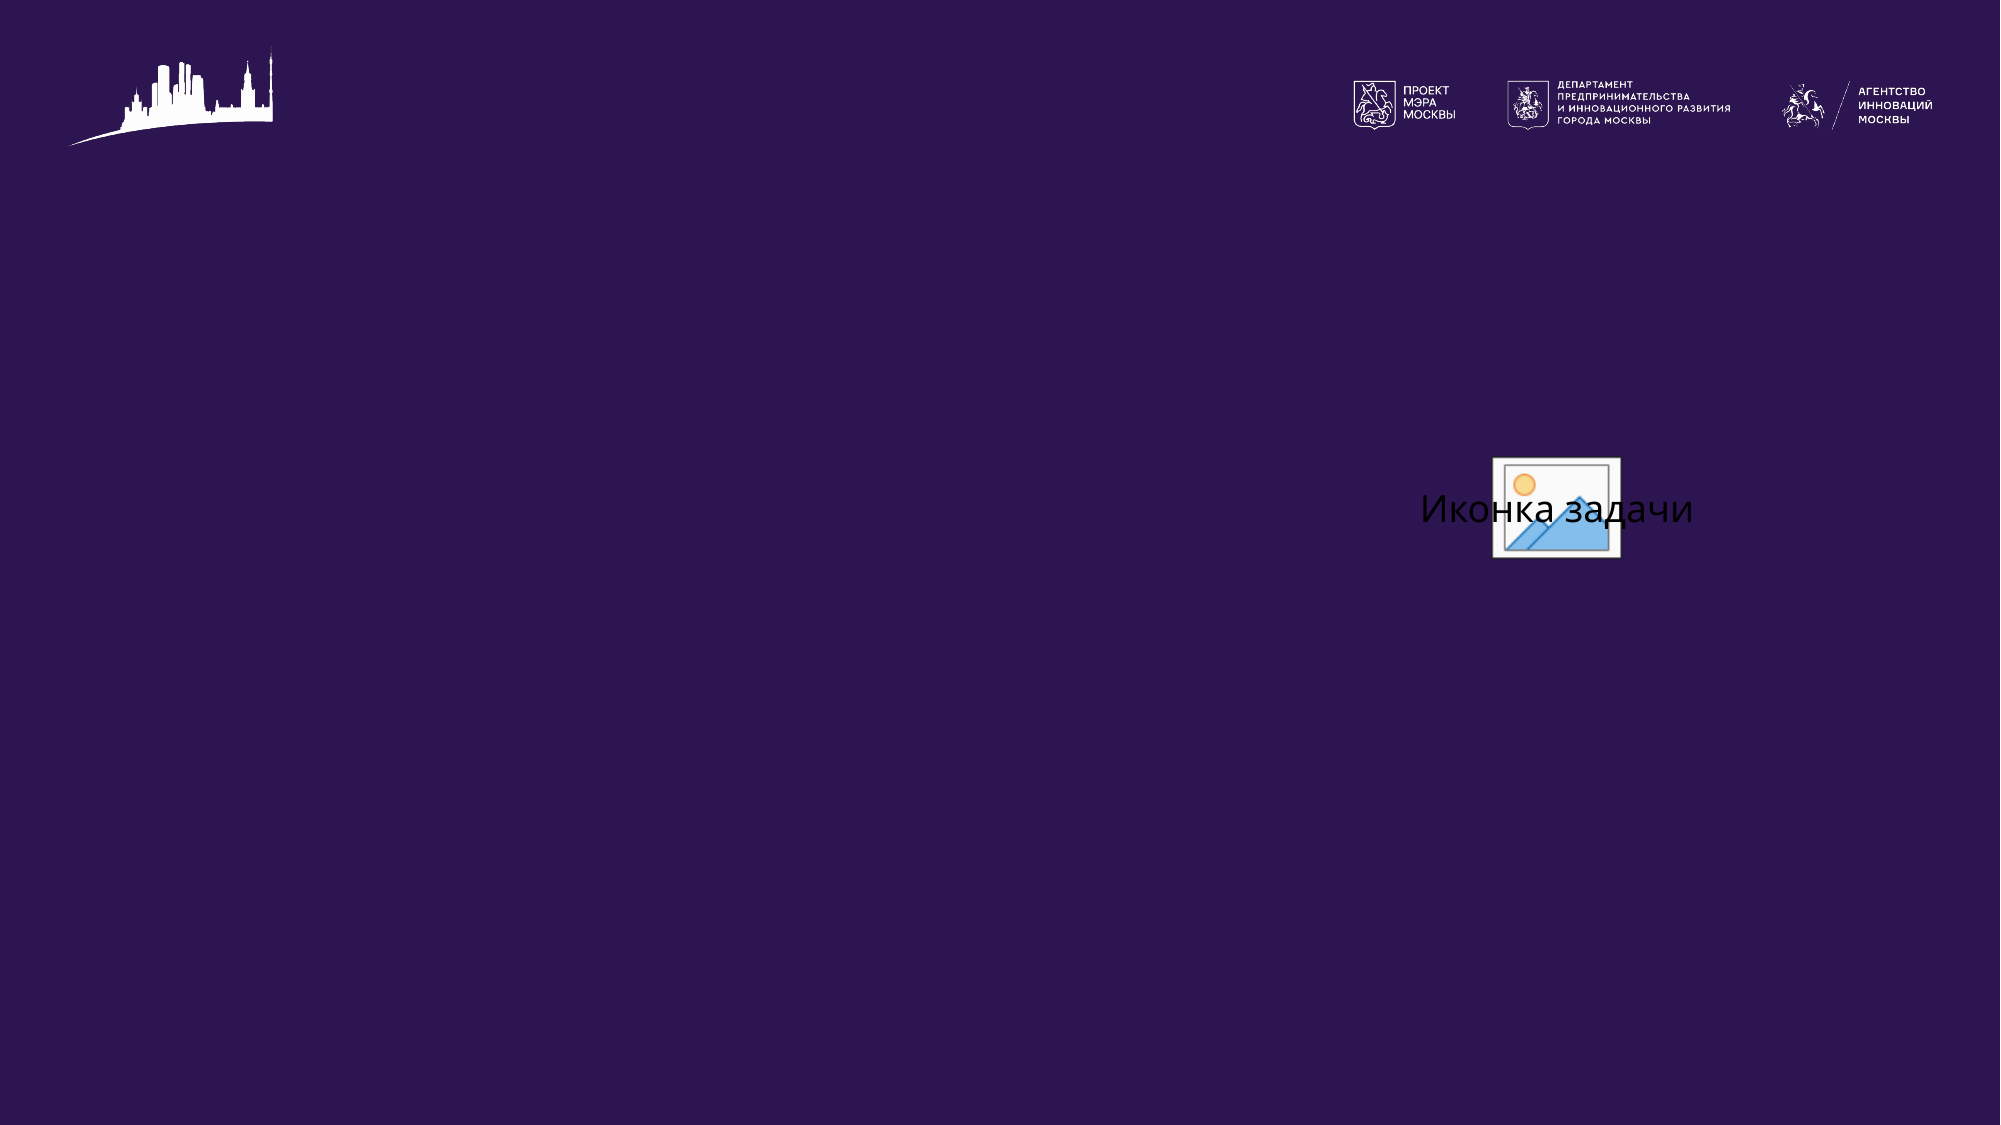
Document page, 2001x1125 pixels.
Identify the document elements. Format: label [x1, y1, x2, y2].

picture [66, 43, 273, 147]
picture [1114, 64, 2000, 951]
